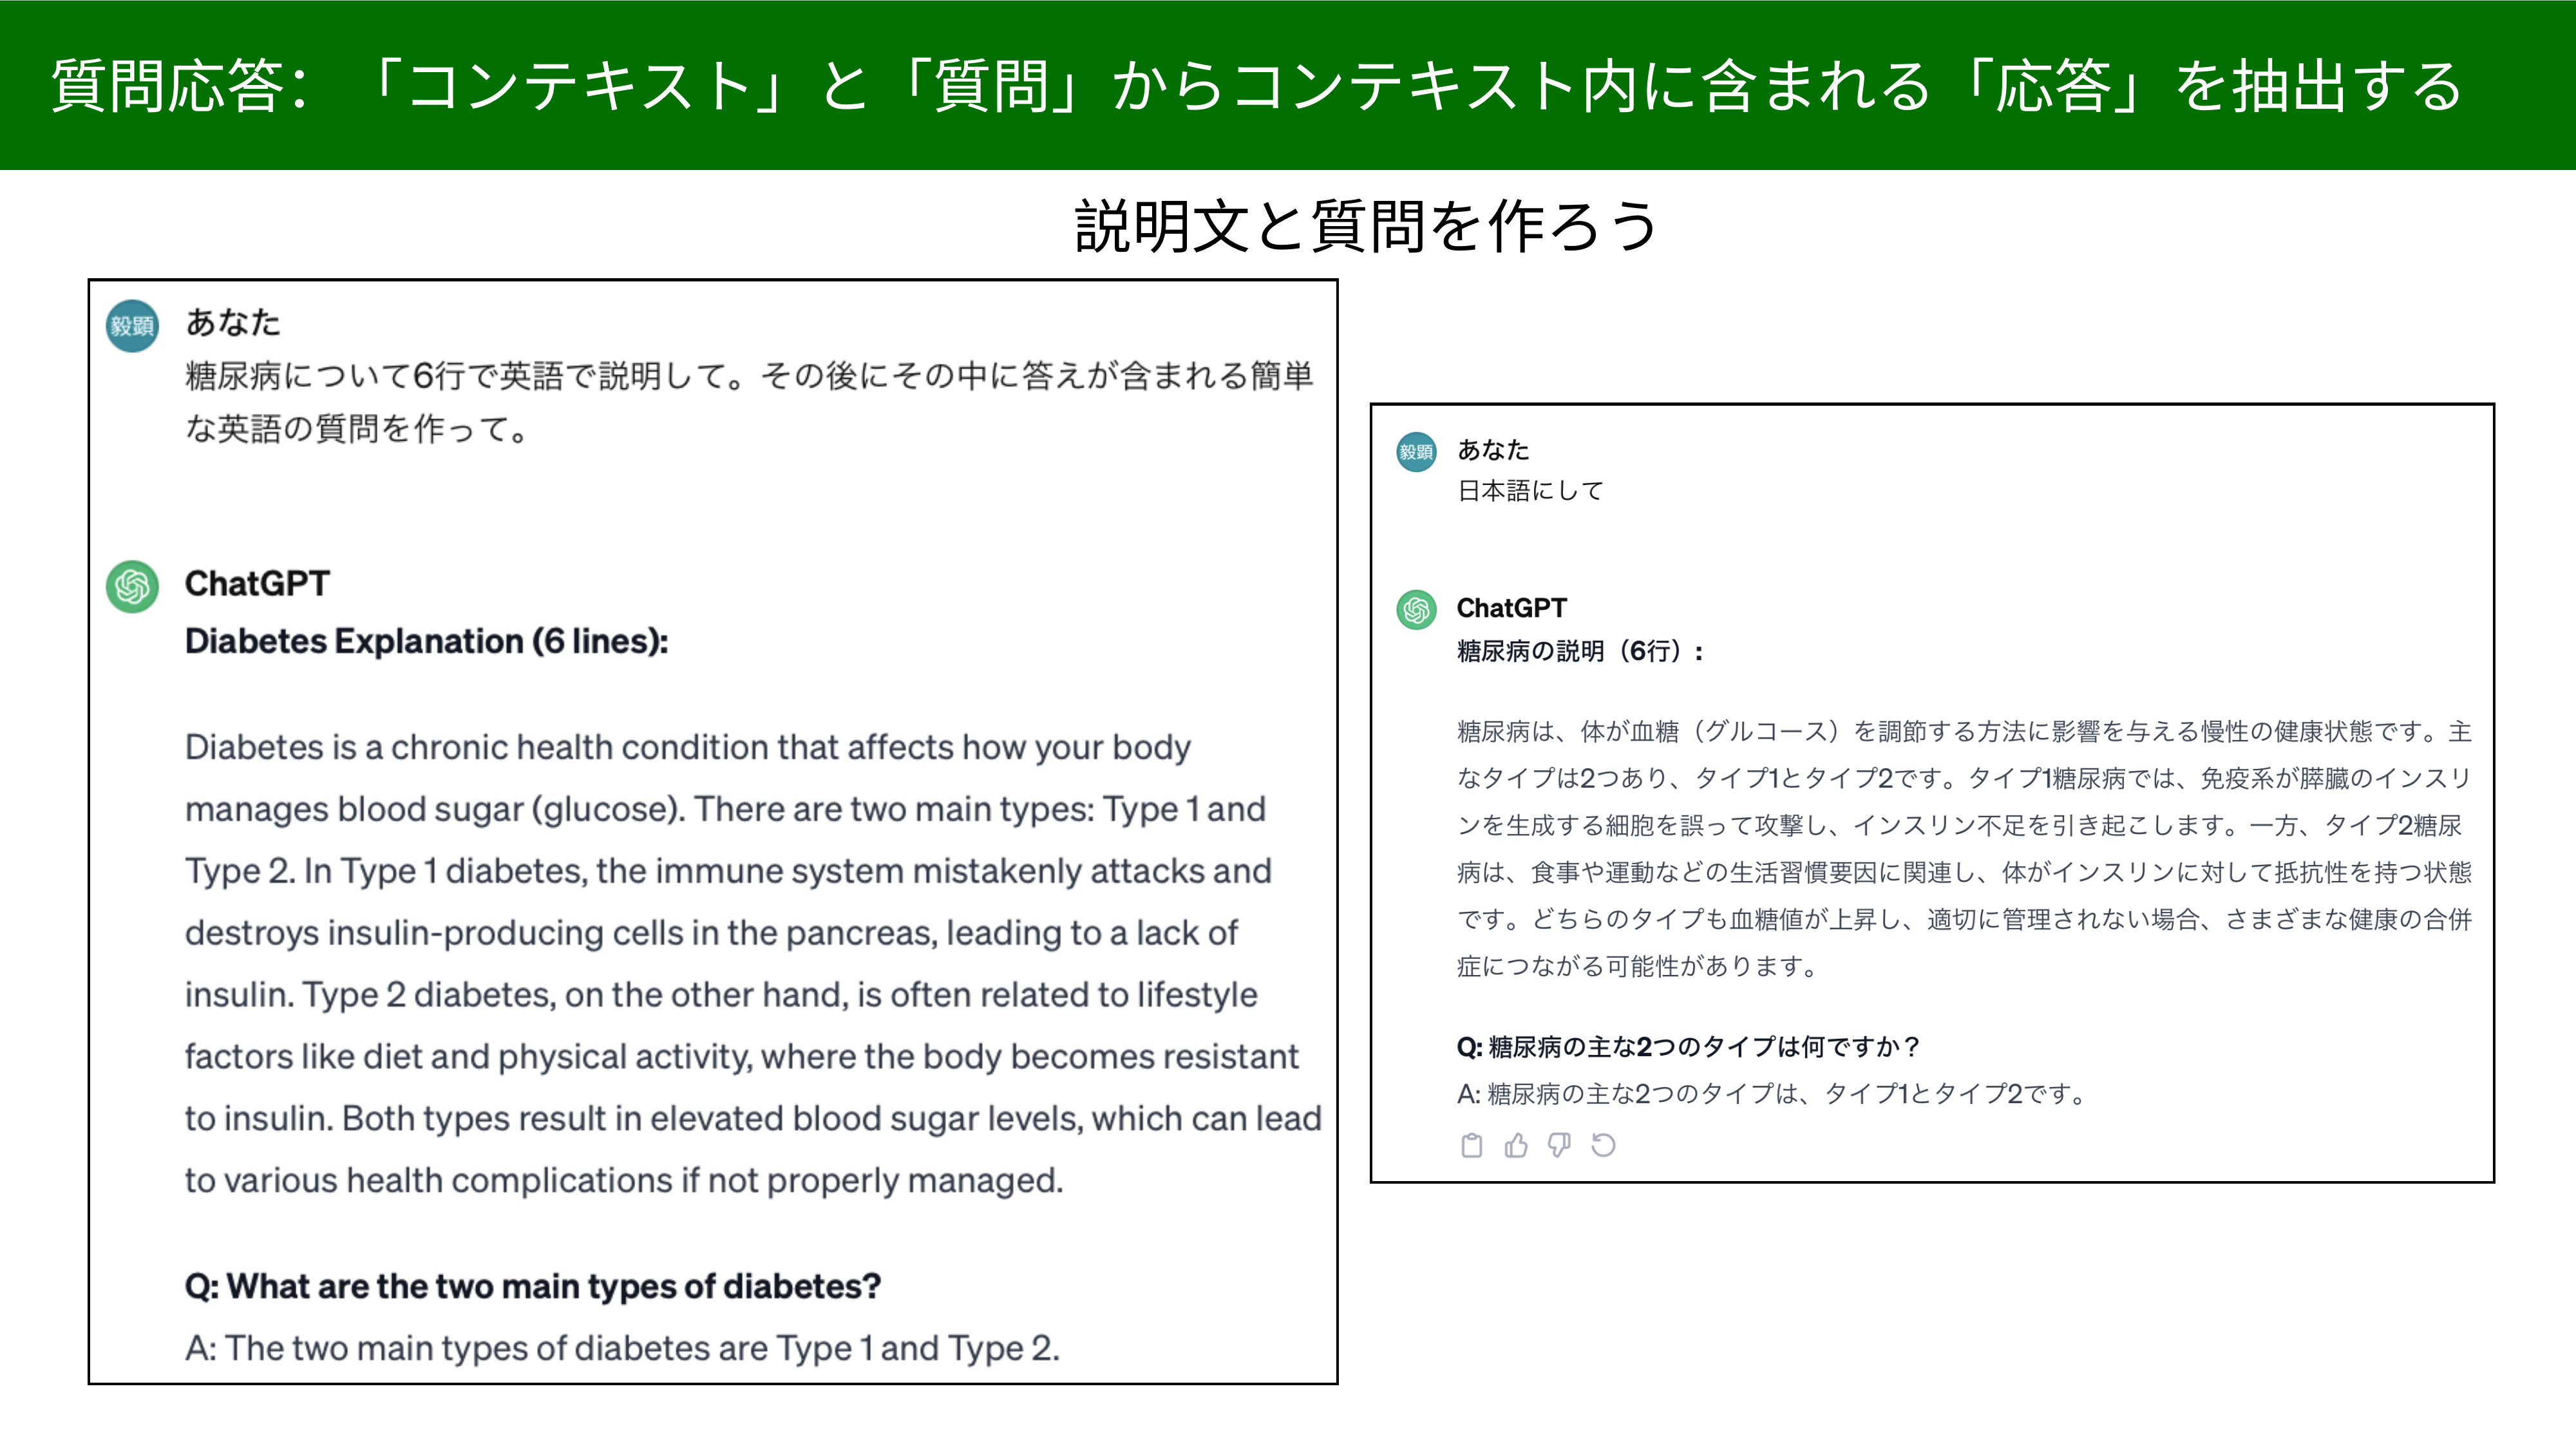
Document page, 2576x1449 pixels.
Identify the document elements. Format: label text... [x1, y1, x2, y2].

text_box 説明文と質問を作ろう [1068, 184, 1670, 266]
picture [90, 281, 1336, 1383]
text_box [0, 0, 2576, 170]
picture [1372, 405, 2494, 1182]
text_box 質問応答：「コンテキスト」と「質問」からコンテキスト内に含まれる「応答」を抽出する [43, 43, 2474, 125]
